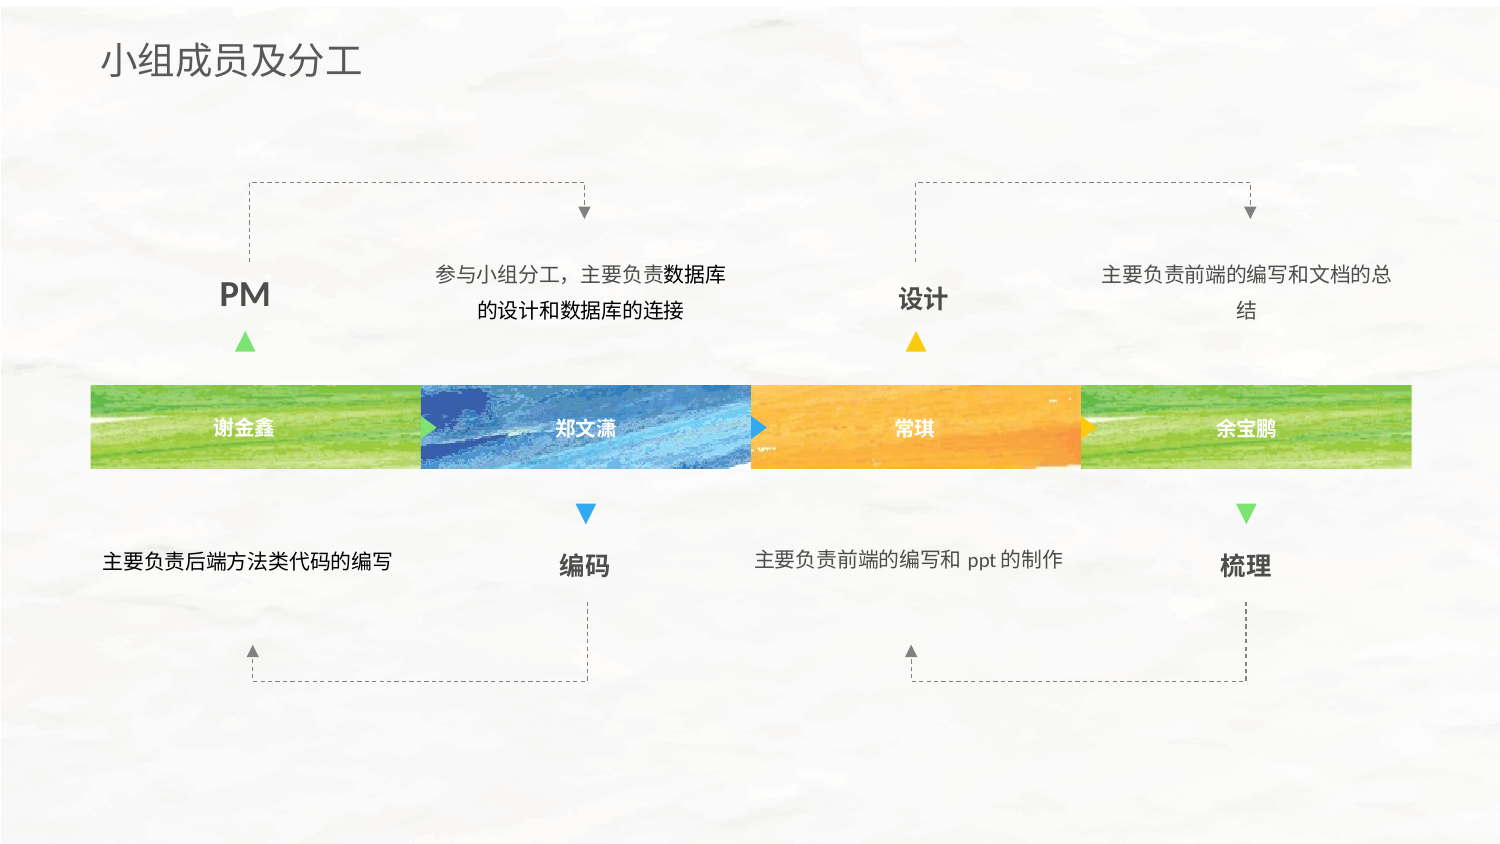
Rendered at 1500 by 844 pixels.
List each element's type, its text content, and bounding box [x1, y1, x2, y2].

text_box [94, 503, 1328, 682]
text_box 小组成员及分工 [100, 28, 450, 91]
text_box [90, 385, 1412, 469]
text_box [198, 182, 1403, 352]
